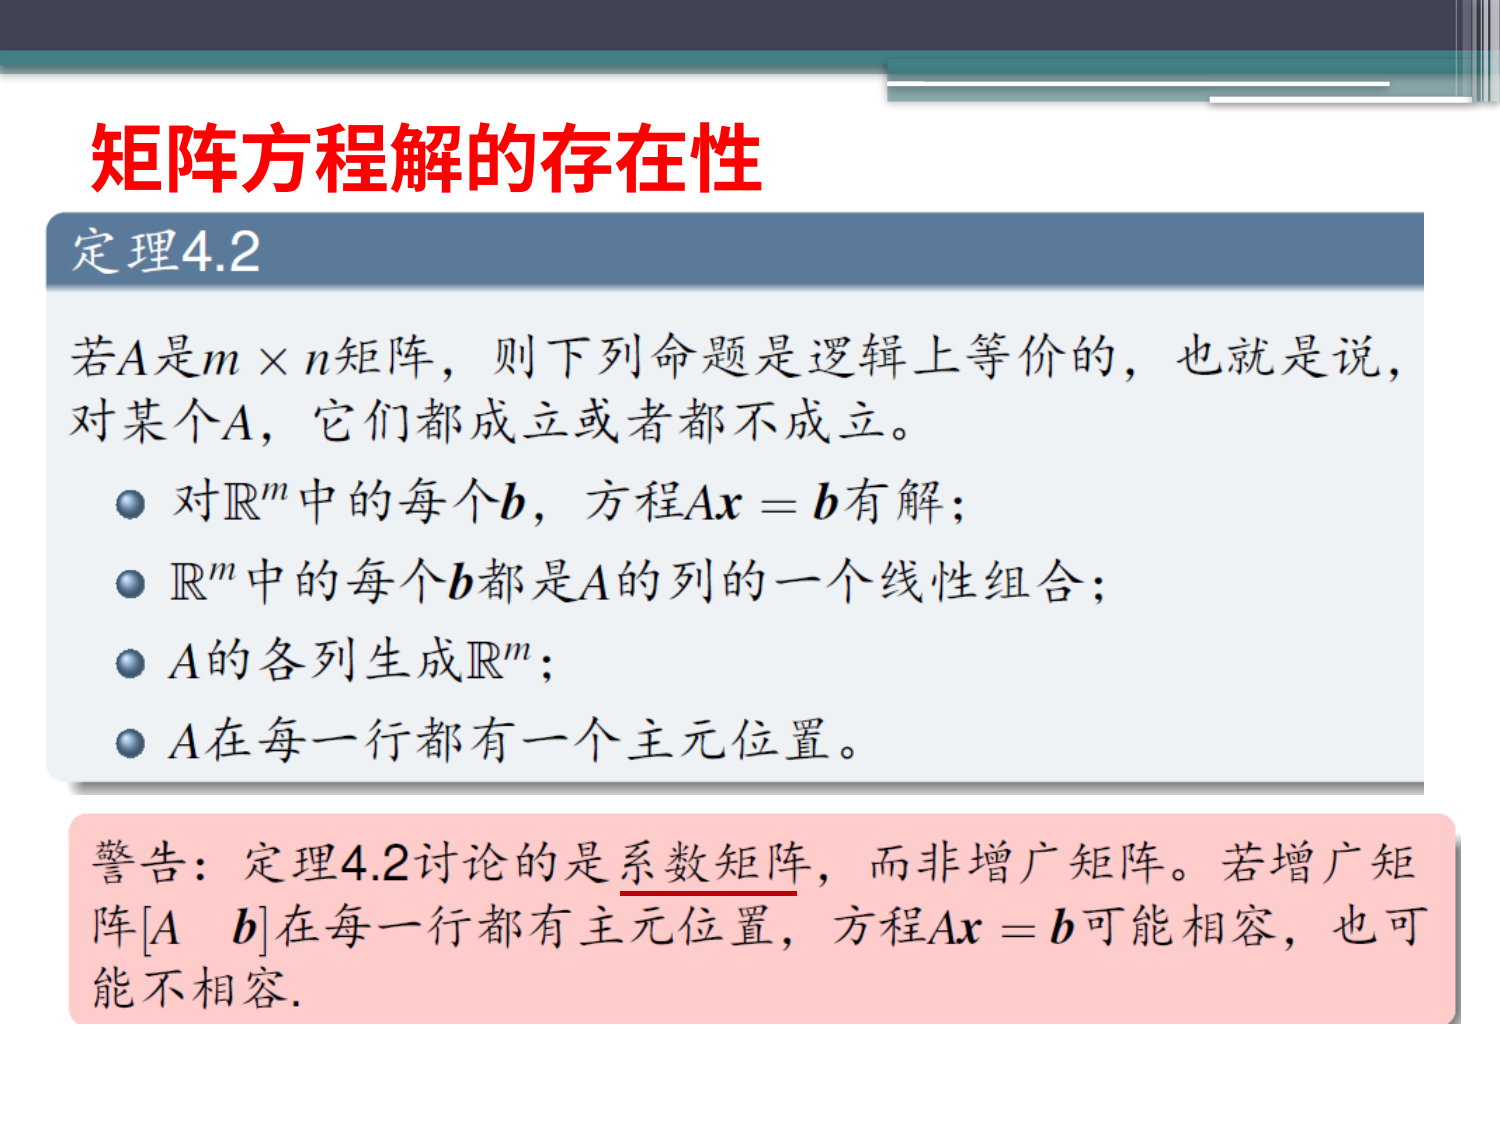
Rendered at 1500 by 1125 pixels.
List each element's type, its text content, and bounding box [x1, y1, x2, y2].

picture [41, 207, 1424, 795]
picture [64, 810, 1461, 1024]
title 矩阵方程解的存在性 [75, 68, 1425, 207]
